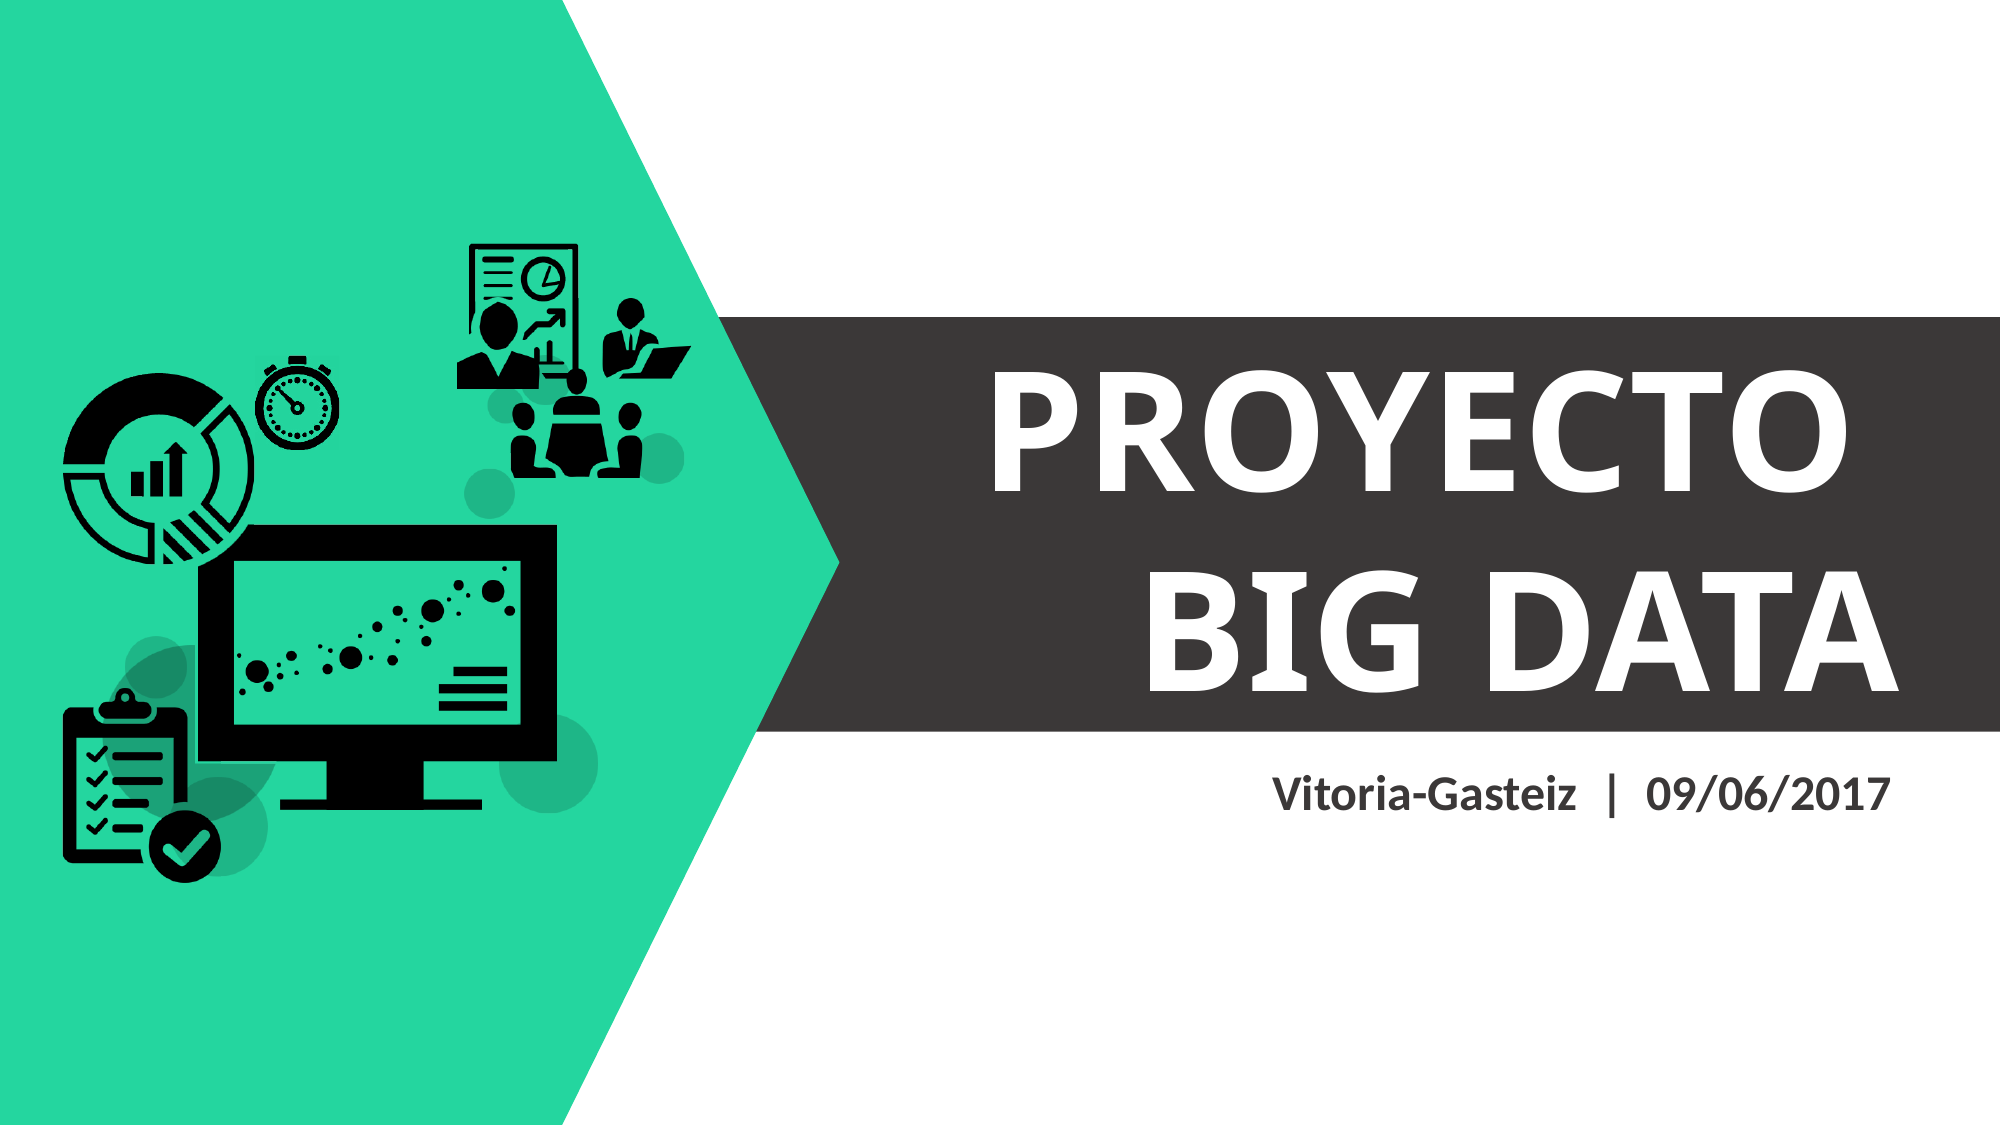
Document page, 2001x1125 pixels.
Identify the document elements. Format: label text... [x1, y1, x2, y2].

text_box Vitoria-Gasteiz | 09/06/2017 [1257, 752, 1911, 828]
picture [18, 203, 736, 922]
text_box [0, 0, 664, 1125]
text_box [736, 350, 841, 775]
text_box PROYECTO BIG DATA [736, 317, 2000, 732]
